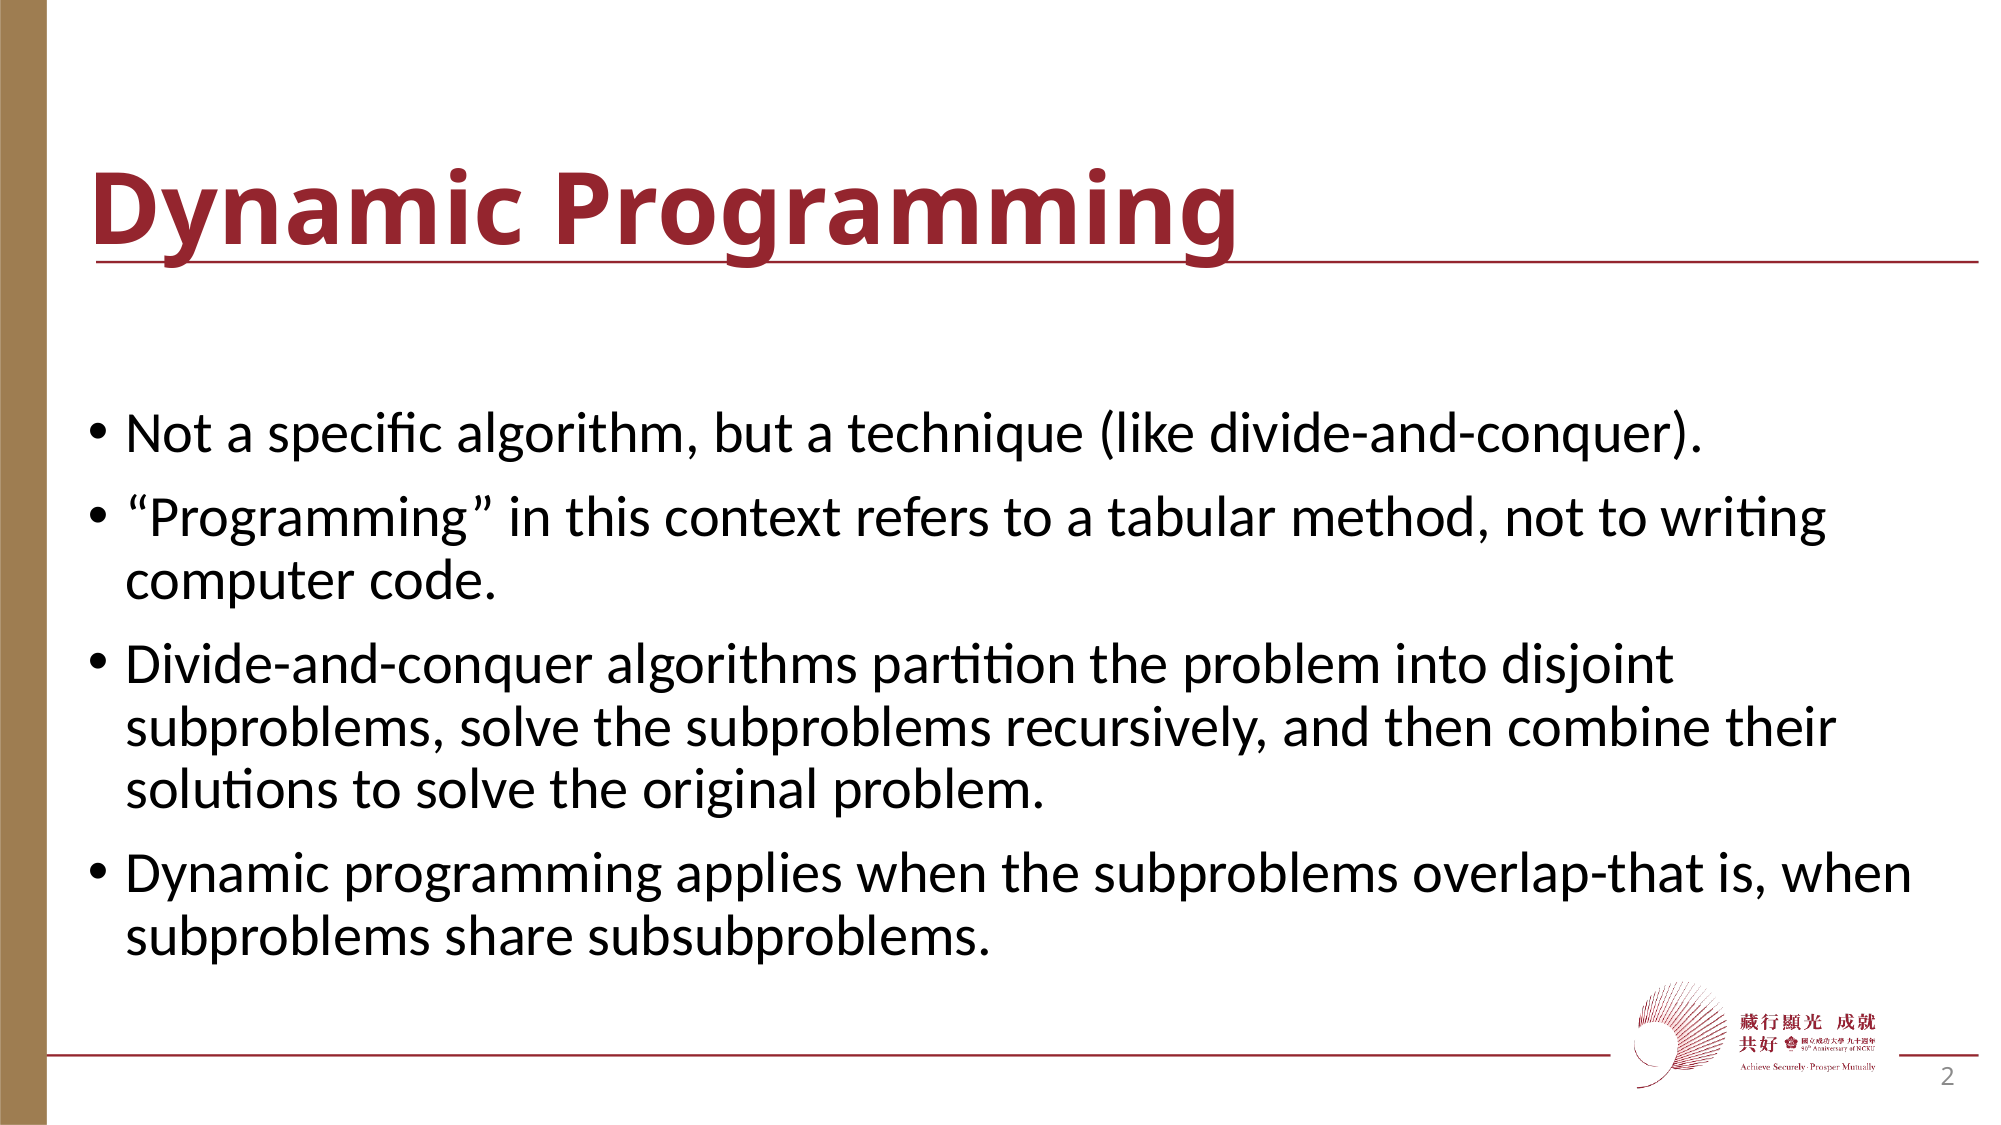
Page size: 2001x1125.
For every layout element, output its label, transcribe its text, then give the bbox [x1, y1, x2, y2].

title Dynamic Programming [72, 131, 1338, 274]
picture [0, 0, 2000, 1125]
slide_number 2 [1880, 1047, 1970, 1108]
list Not a specific algorithm, but a technique (like divide-and-conquer). “Programming” in this context refers to a tabular method, not to writing computer code. Divide-and-conquer algorithms partition the problem into disjoint subproblems, solve the subproblems recursively, and then combine their solutions to solve the original problem. Dynamic programming applies when the subproblems overlap-that is, when subproblems share subsubproblems. [72, 394, 1970, 948]
